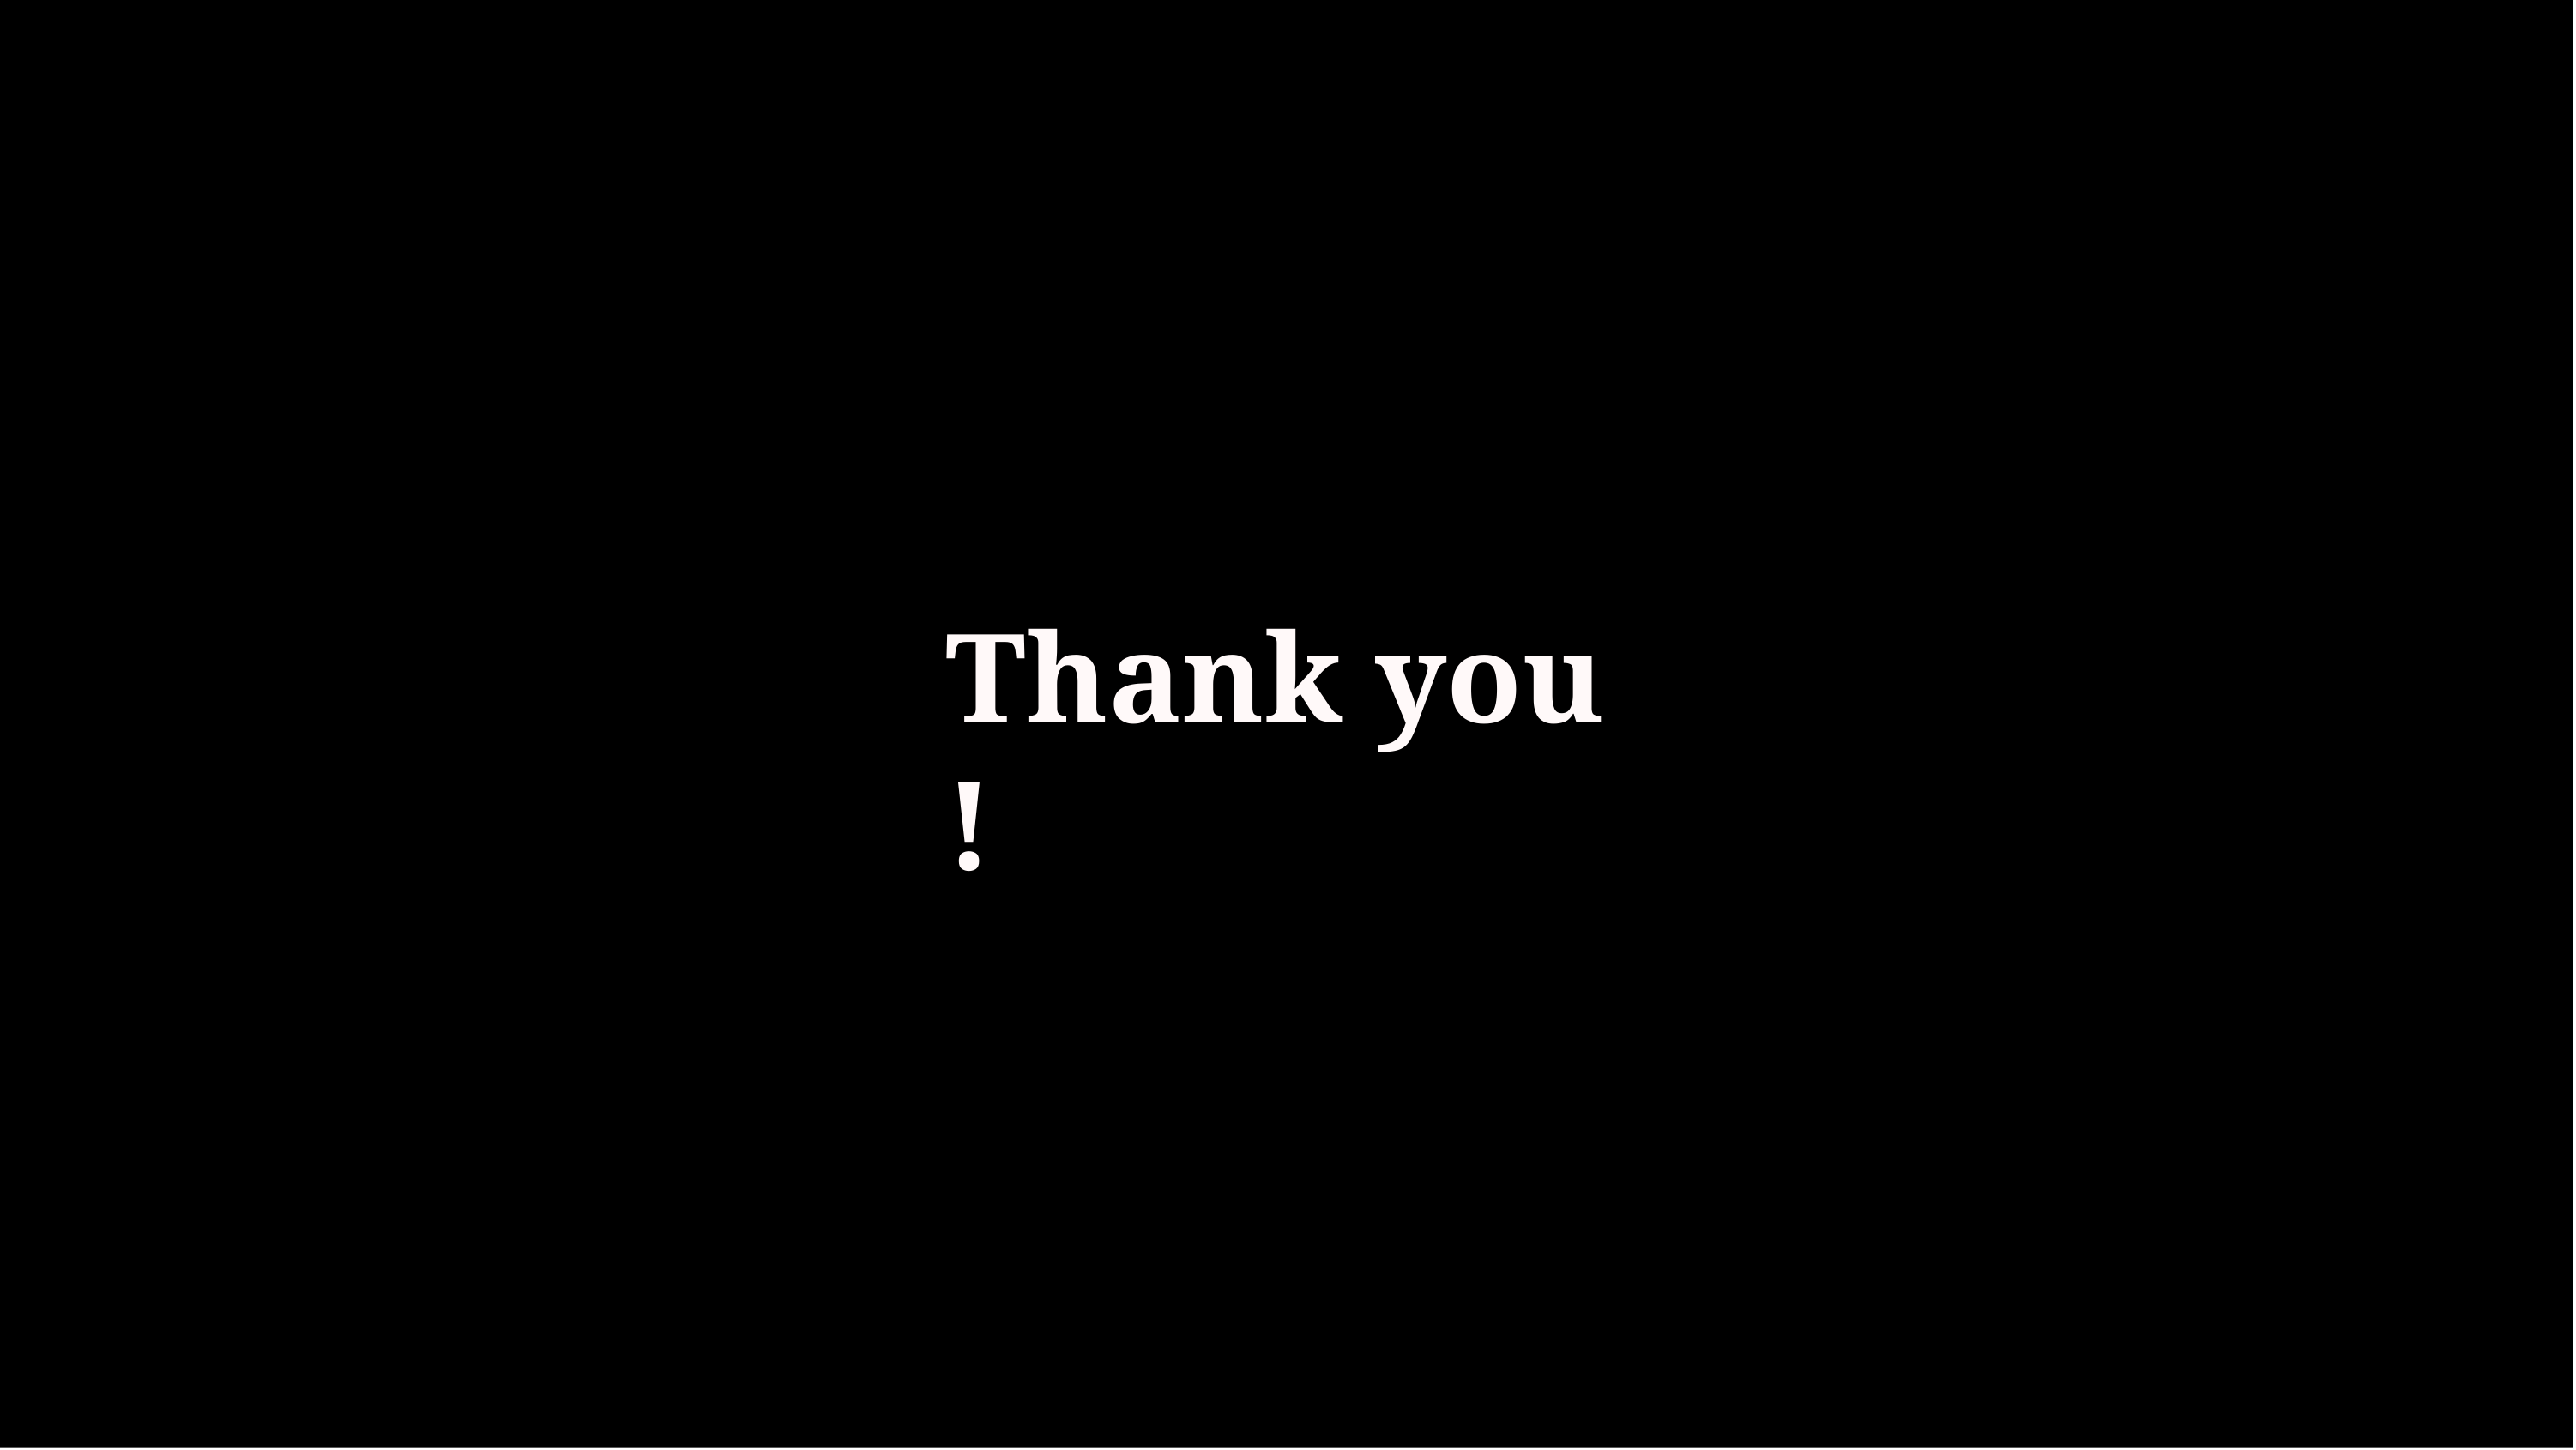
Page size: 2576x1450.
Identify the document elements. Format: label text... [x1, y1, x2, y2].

title Thank you ! [944, 597, 1620, 896]
text_box [0, 0, 2573, 1448]
